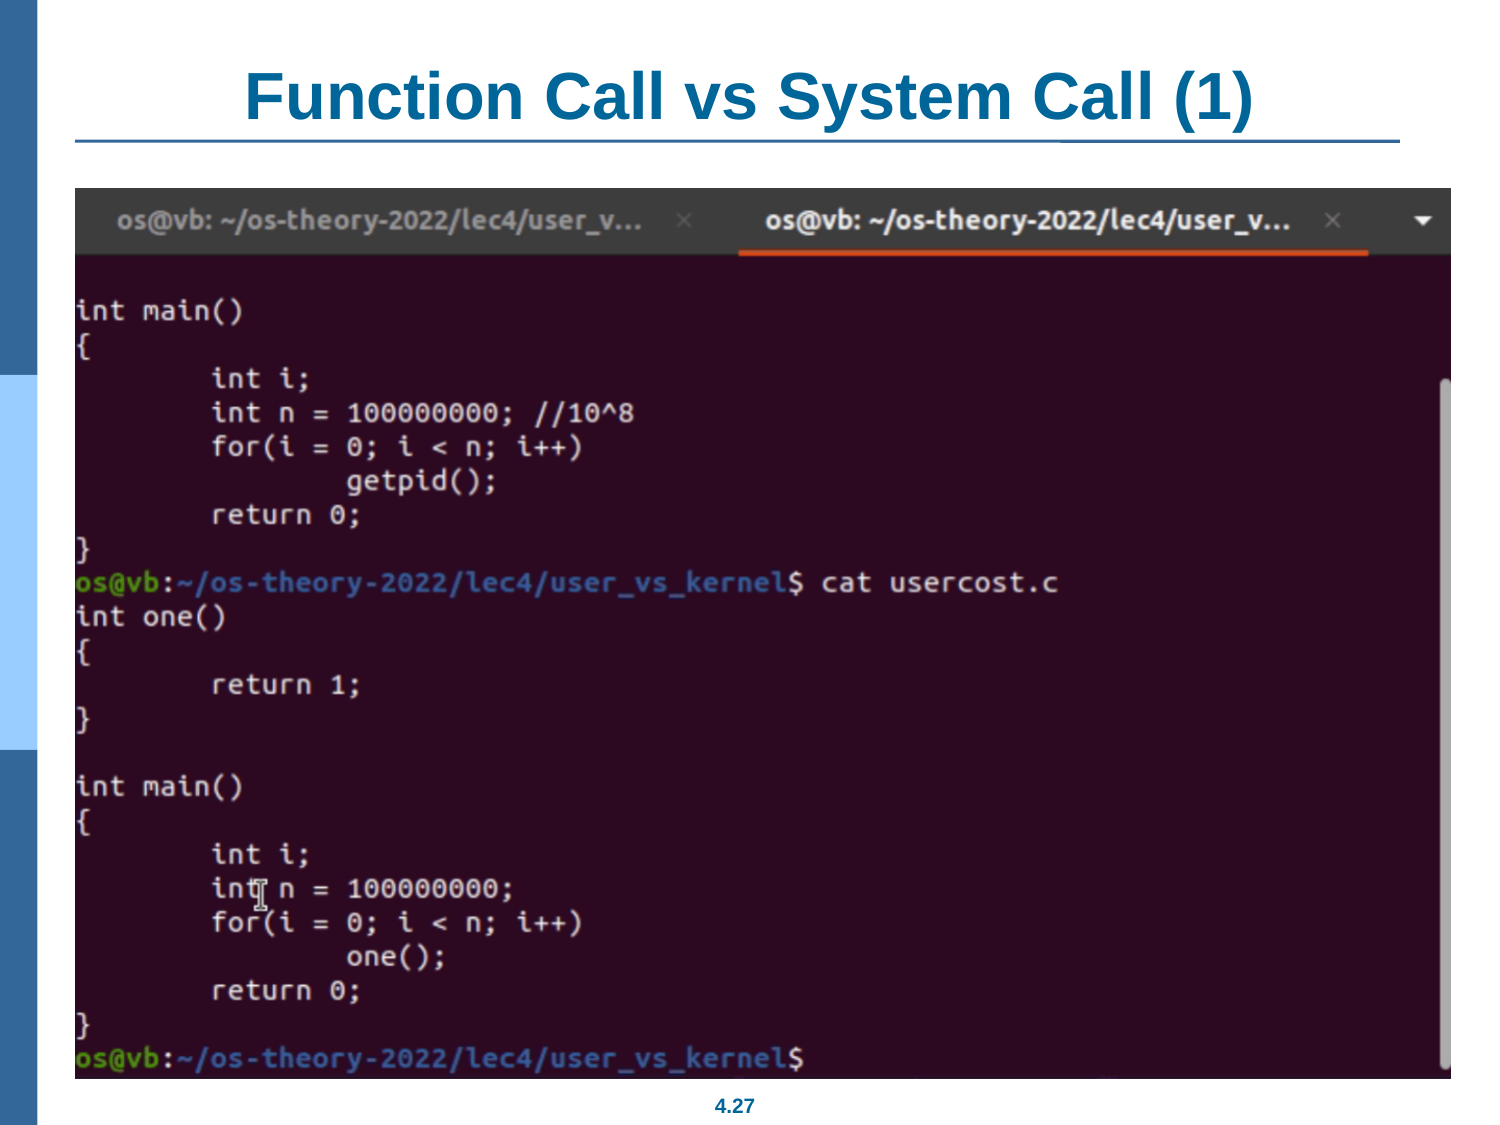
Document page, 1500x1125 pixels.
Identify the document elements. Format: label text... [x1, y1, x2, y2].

title Function Call vs System Call (1) [75, 45, 1425, 141]
picture [74, 188, 1451, 1080]
